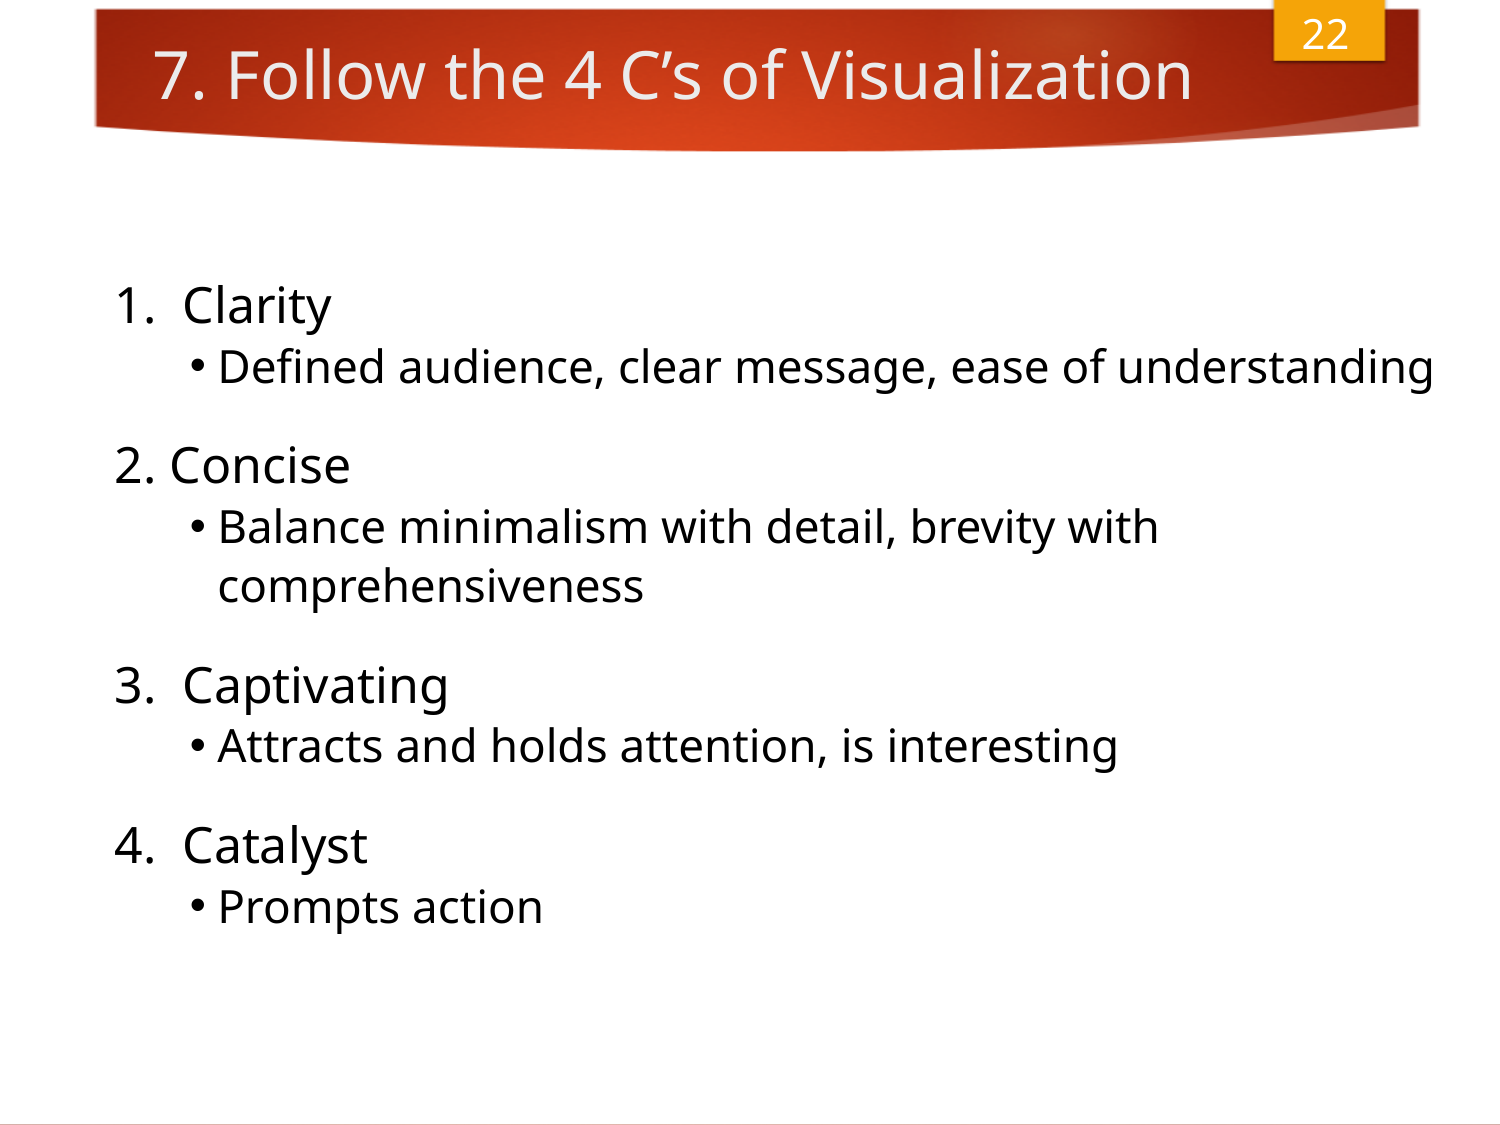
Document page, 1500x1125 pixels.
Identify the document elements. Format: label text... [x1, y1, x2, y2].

text_box [0, 0, 1500, 400]
text_box Clarity Defined audience, clear message, ease of understanding Concise Balance minimalism with detail, brevity with comprehensiveness Captivating Attracts and holds attention, is interesting Catalyst Prompts action [99, 261, 1500, 940]
picture [74, 0, 1450, 155]
